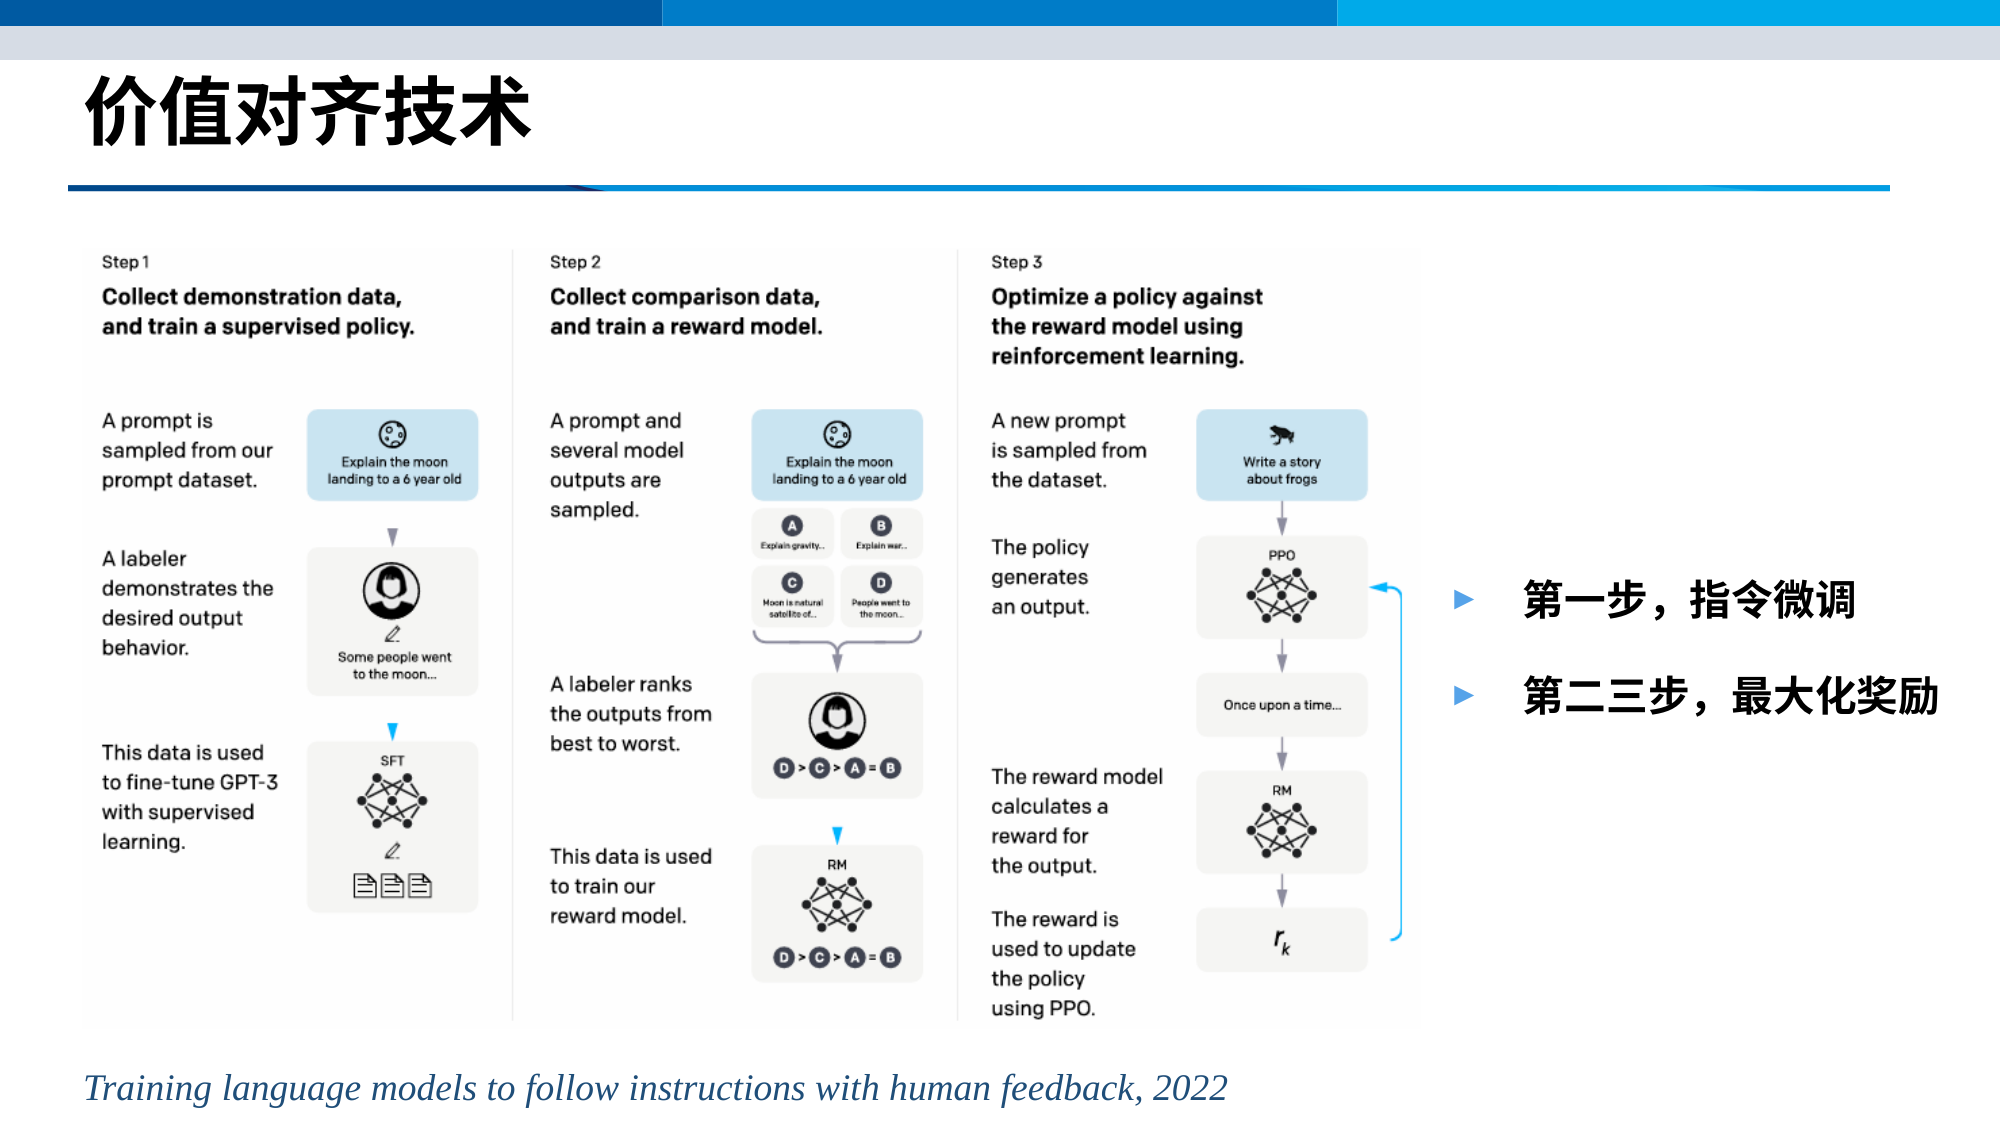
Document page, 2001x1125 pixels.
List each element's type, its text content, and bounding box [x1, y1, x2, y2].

text_box Training language models to follow instructions with human feedback, 2022 [68, 1055, 1963, 1116]
picture [82, 243, 1421, 1029]
picture [68, 174, 1890, 199]
text_box 第一步，指令微调 第二三步，最大化奖励 [1433, 541, 1963, 804]
title 价值对齐技术 [68, 67, 1890, 167]
